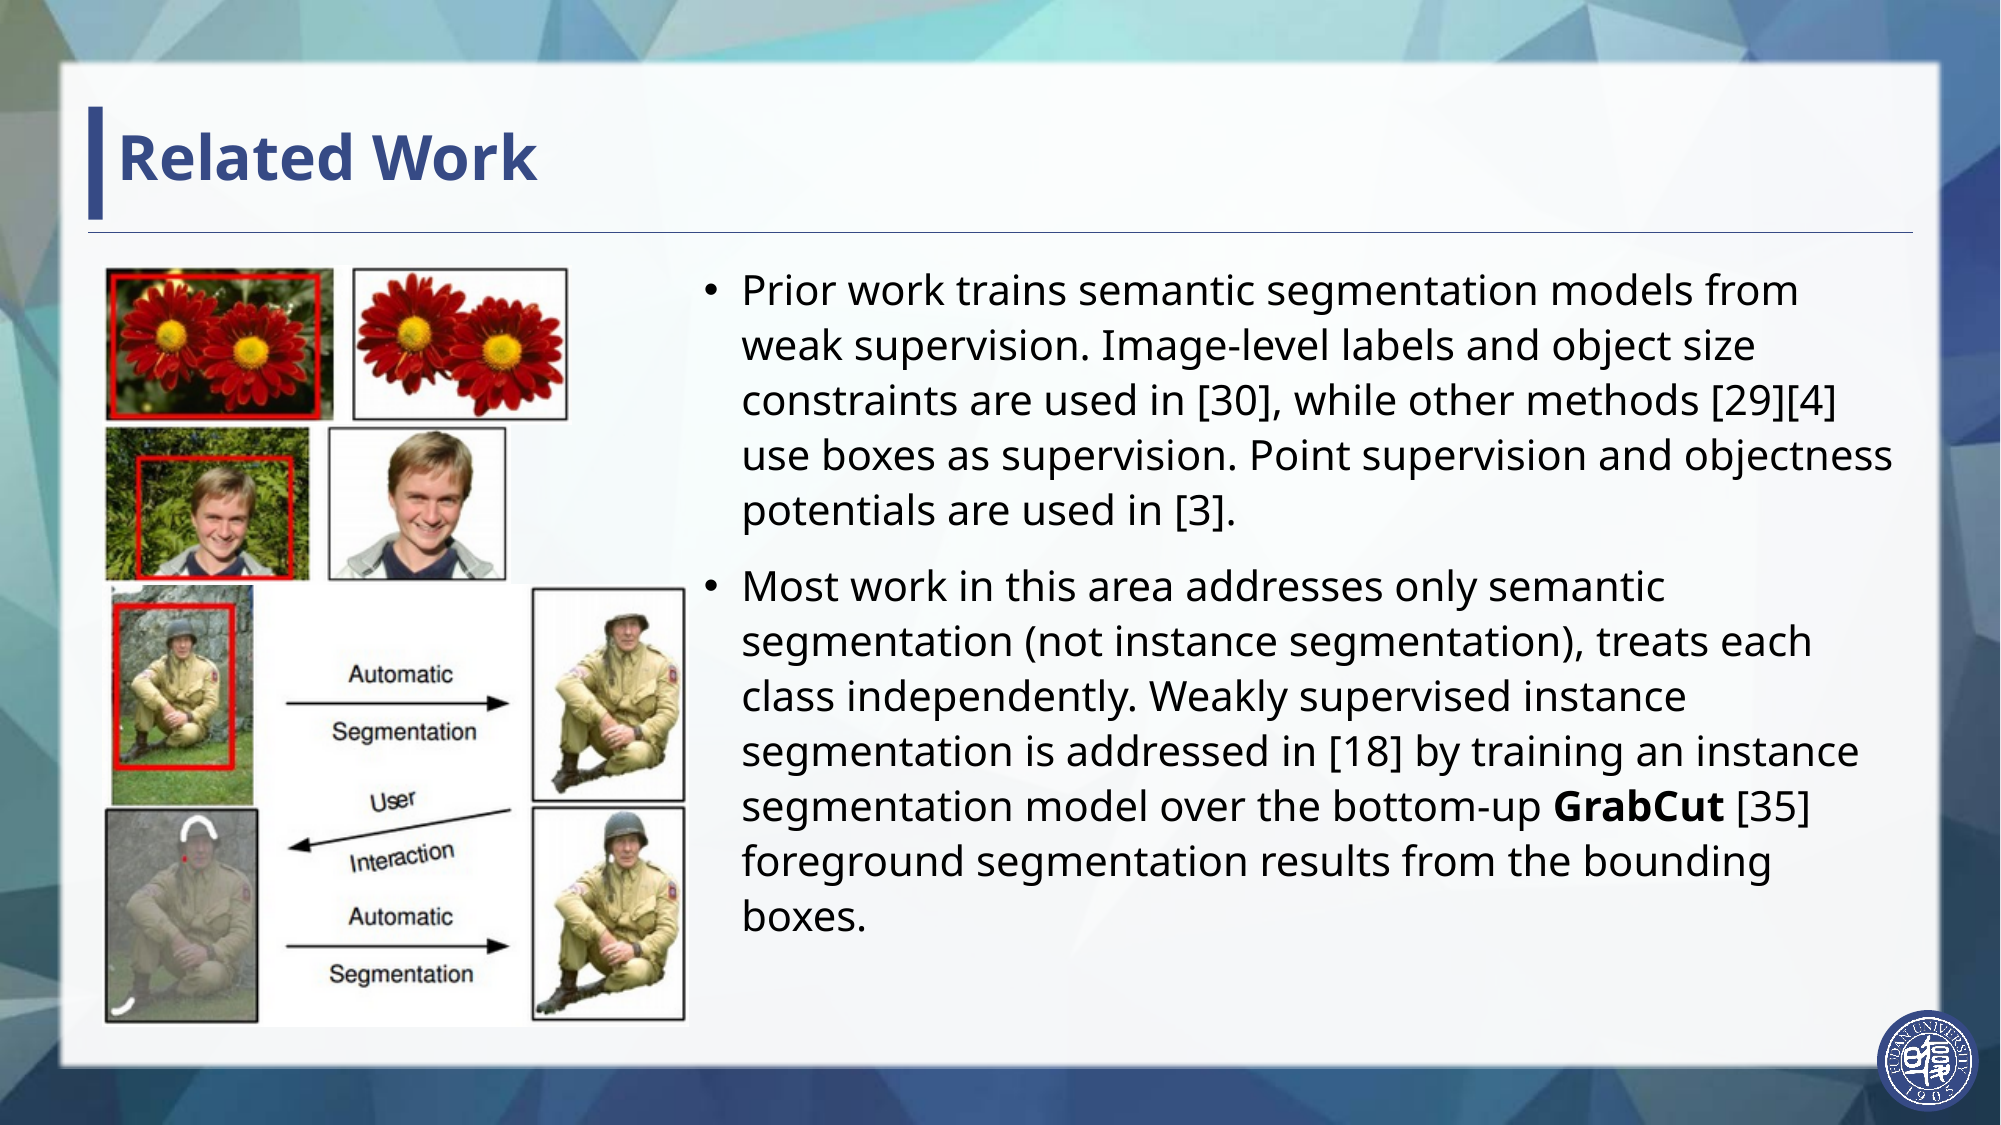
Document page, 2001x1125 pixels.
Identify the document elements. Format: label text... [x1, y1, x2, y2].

picture [0, 0, 2001, 1125]
list Prior work trains semantic segmentation models from weak supervision. Image-level labels and object size constraints are used in [30], while other methods [29][4] use boxes as supervision. Point supervision and objectness potentials are used in [3]. Most work in this area addresses only semantic segmentation (not instance segmentation), treats each class independently. Weakly supervised instance segmentation is addressed in [18] by training an instance segmentation model over the bottom-up GrabCut [35] foreground segmentation results from the bounding boxes. [688, 251, 1913, 1046]
title Related Work [102, 104, 1913, 218]
